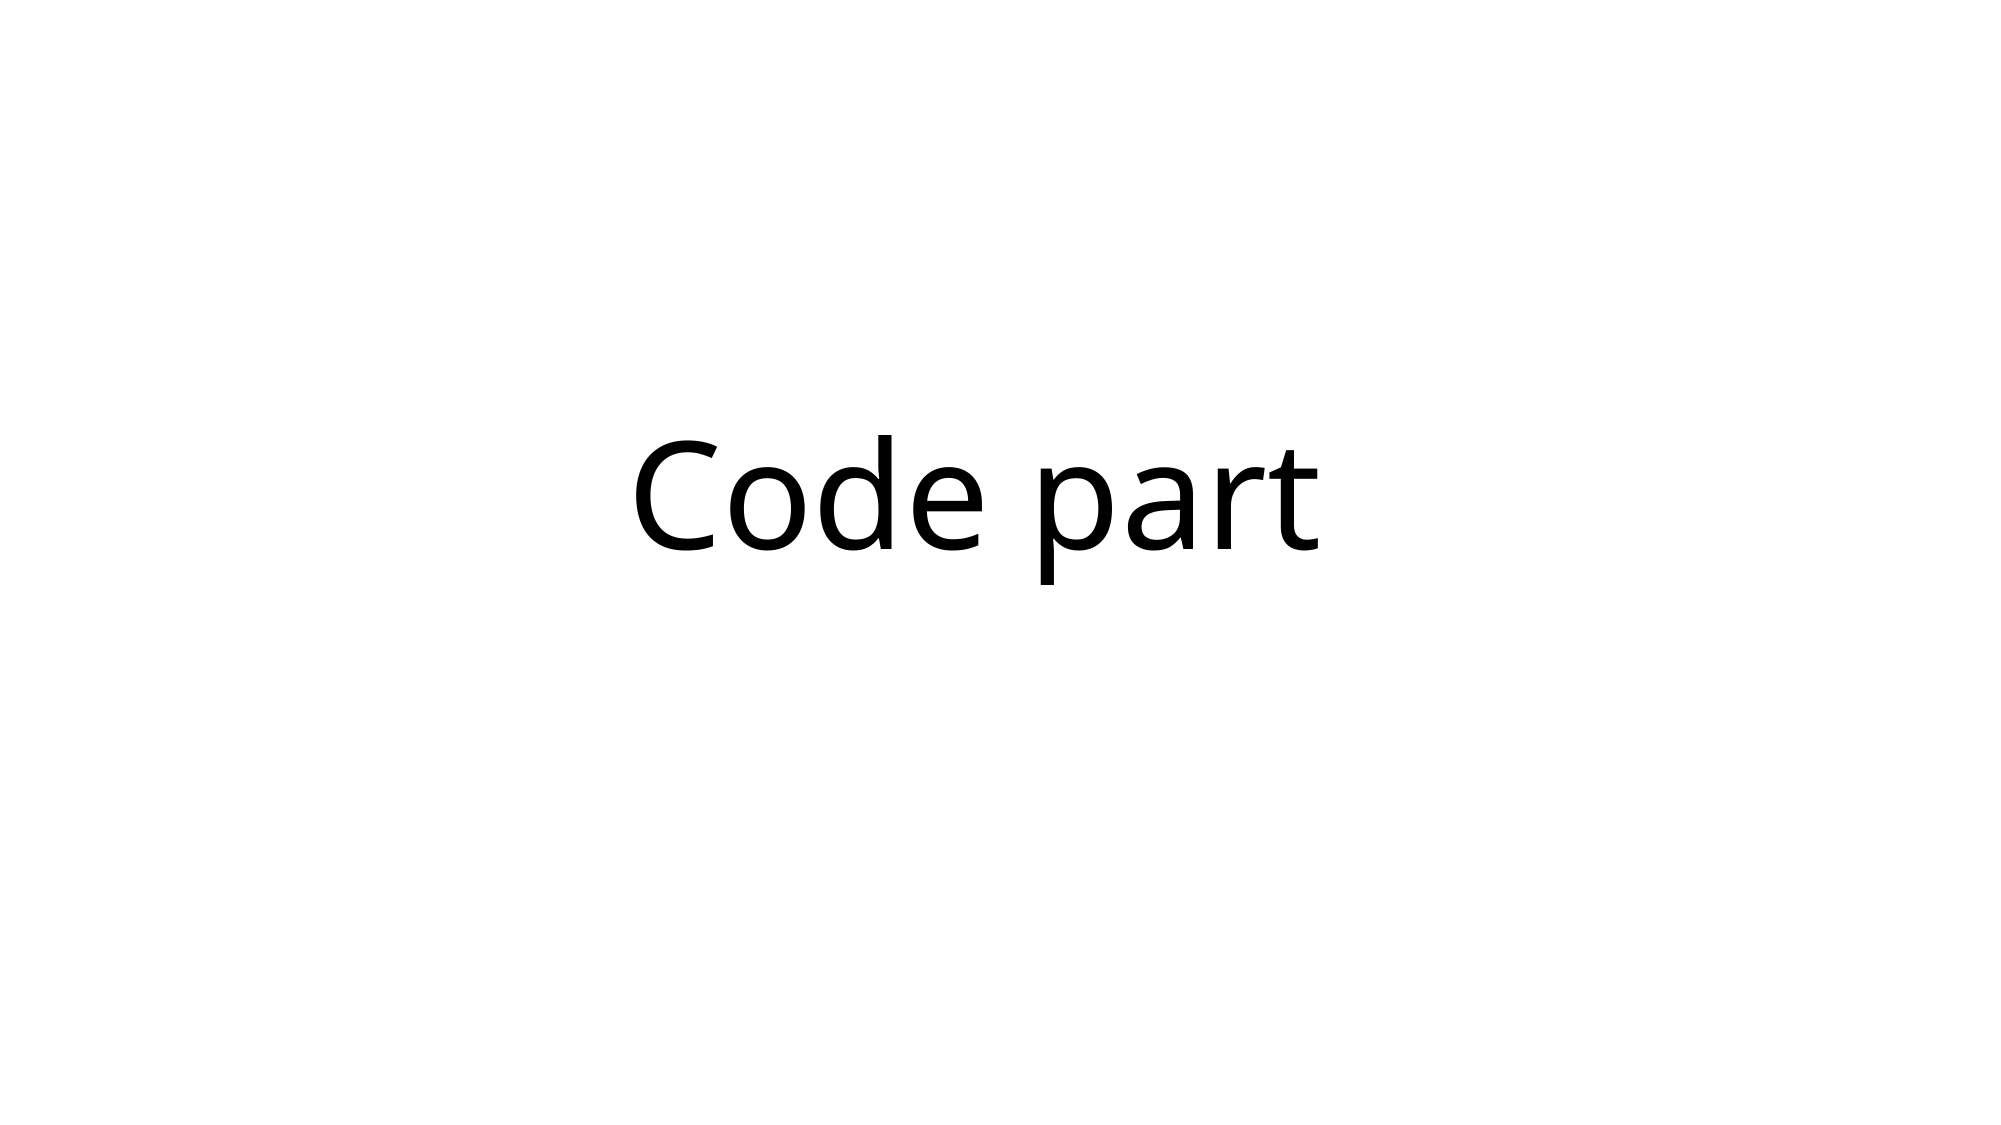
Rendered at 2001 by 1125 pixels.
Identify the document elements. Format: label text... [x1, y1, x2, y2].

title Code part [612, 391, 2000, 610]
